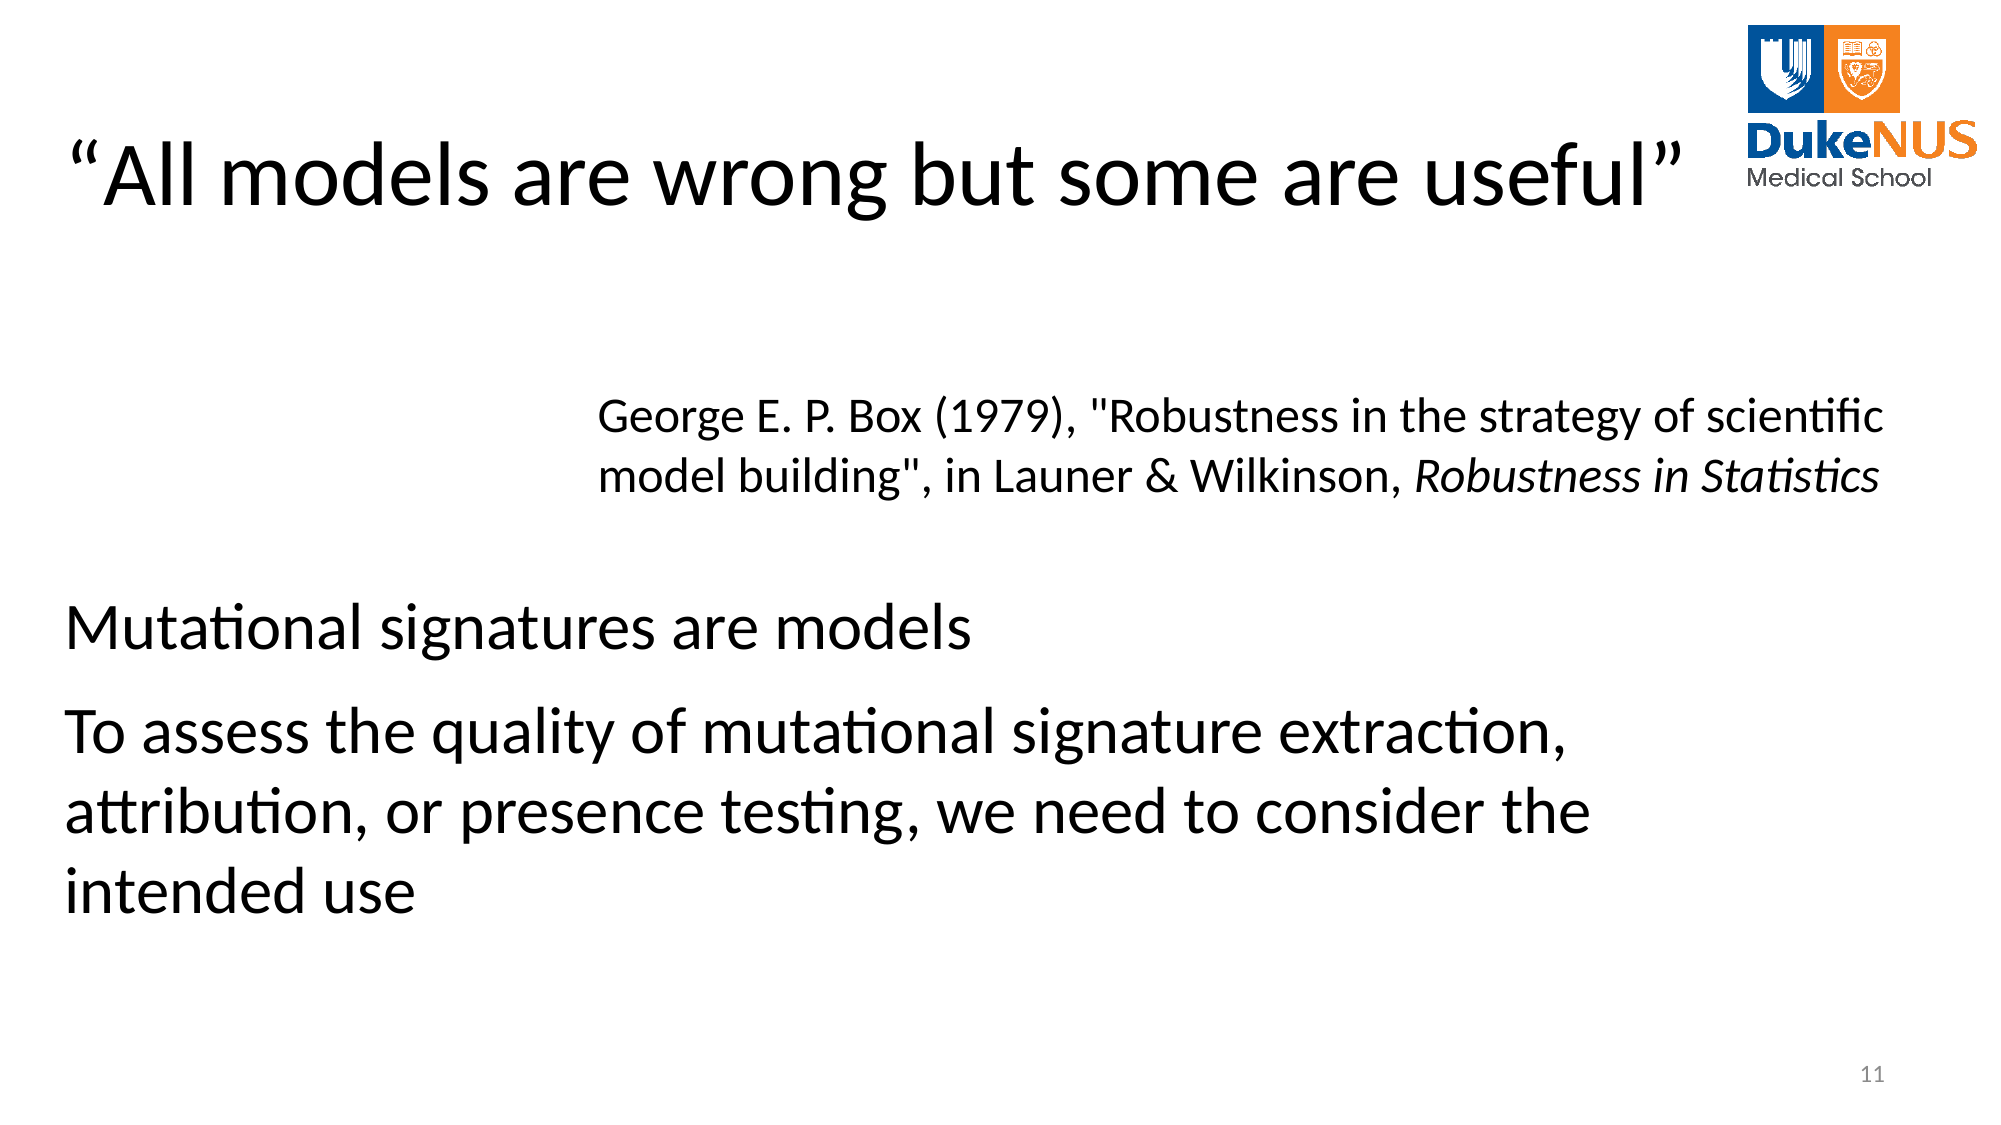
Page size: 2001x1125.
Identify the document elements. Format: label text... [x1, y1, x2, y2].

text_box 11 [1433, 1042, 1900, 1103]
picture [1737, 12, 1978, 189]
text_box George E. P. Box (1979), "Robustness in the strategy of scientific model building", in Launer & Wilkinson, Robustness in Statistics [582, 374, 1996, 510]
text_box Mutational signatures are models To assess the quality of mutational signature extraction, attribution, or presence testing, we need to consider the intended use [49, 575, 1850, 935]
text_box “All models are wrong but some are useful” [50, 74, 1850, 263]
